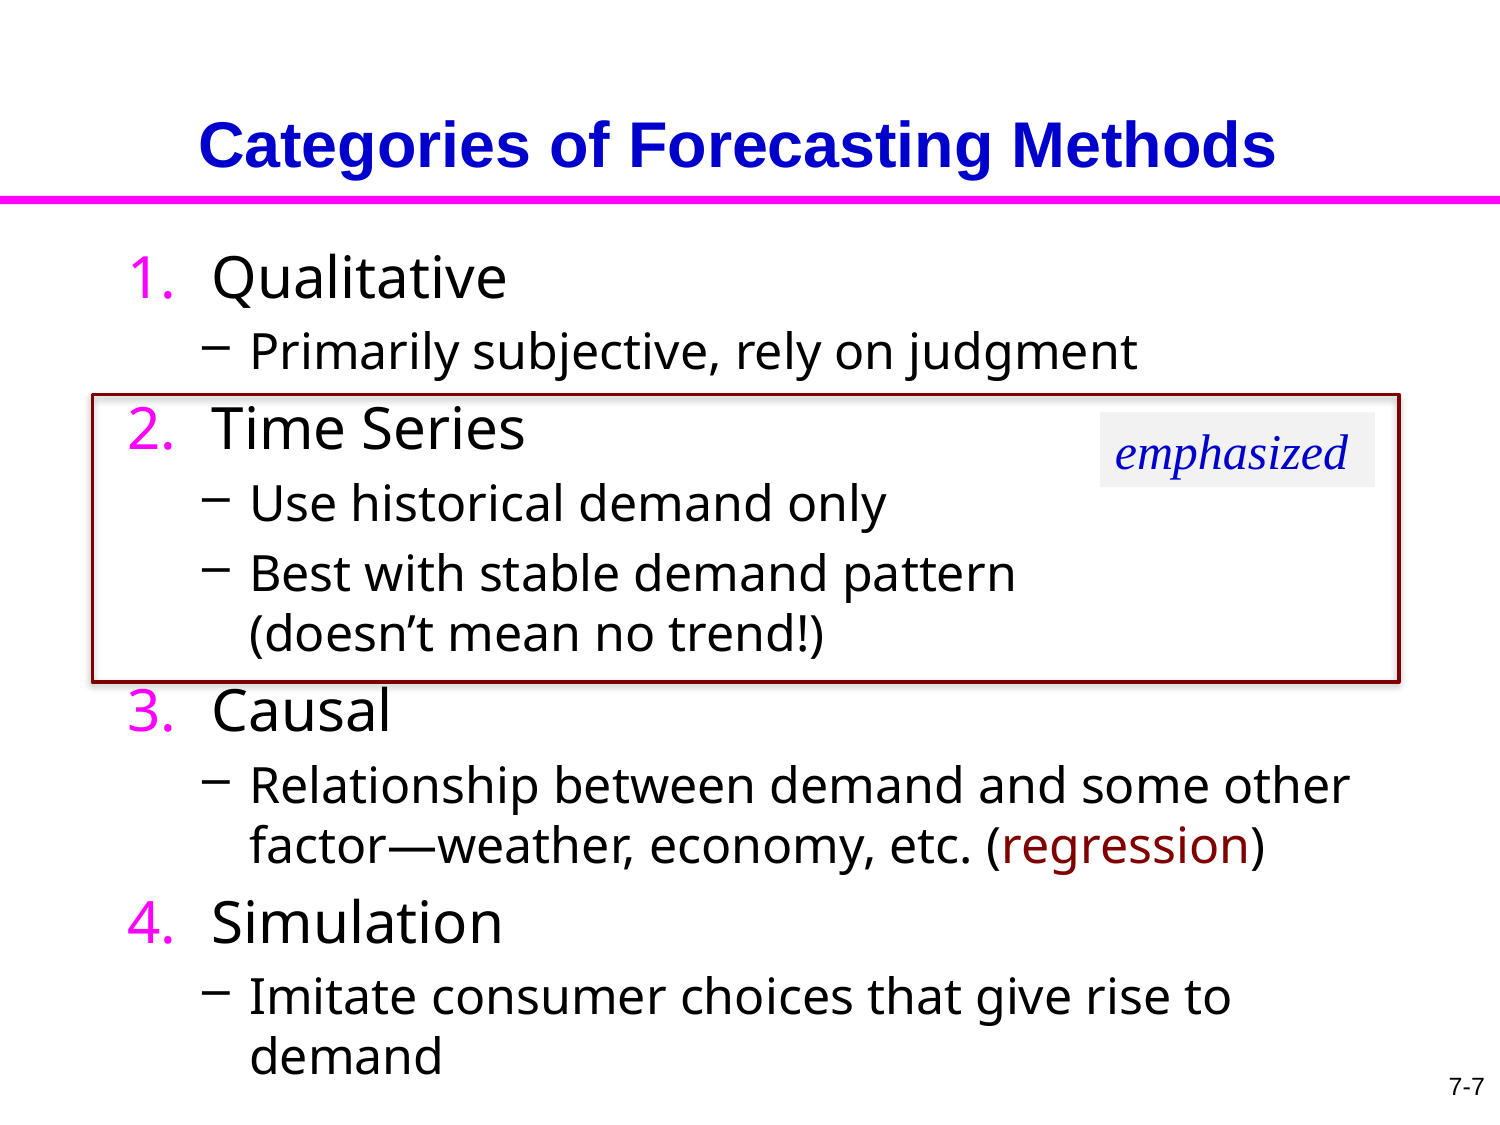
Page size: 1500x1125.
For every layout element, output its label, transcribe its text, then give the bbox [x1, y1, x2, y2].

title Categories of Forecasting Methods [99, 37, 1375, 188]
text_box [91, 394, 1400, 683]
slide_number 7-7 [1187, 1062, 1500, 1125]
list Qualitative Primarily subjective, rely on judgment Time Series Use historical demand only Best with stable demand pattern (doesn’t mean no trend!) Causal Relationship between demand and some other factor—weather, economy, etc. (regression) Simulation Imitate consumer choices that give rise to demand [112, 232, 1381, 393]
text_box emphasized [1100, 412, 1375, 488]
list Qualitative Primarily subjective, rely on judgment Time Series Use historical demand only Best with stable demand pattern (doesn’t mean no trend!) Causal Relationship between demand and some other factor—weather, economy, etc. (regression) Simulation Imitate consumer choices that give rise to demand [112, 690, 1381, 1063]
